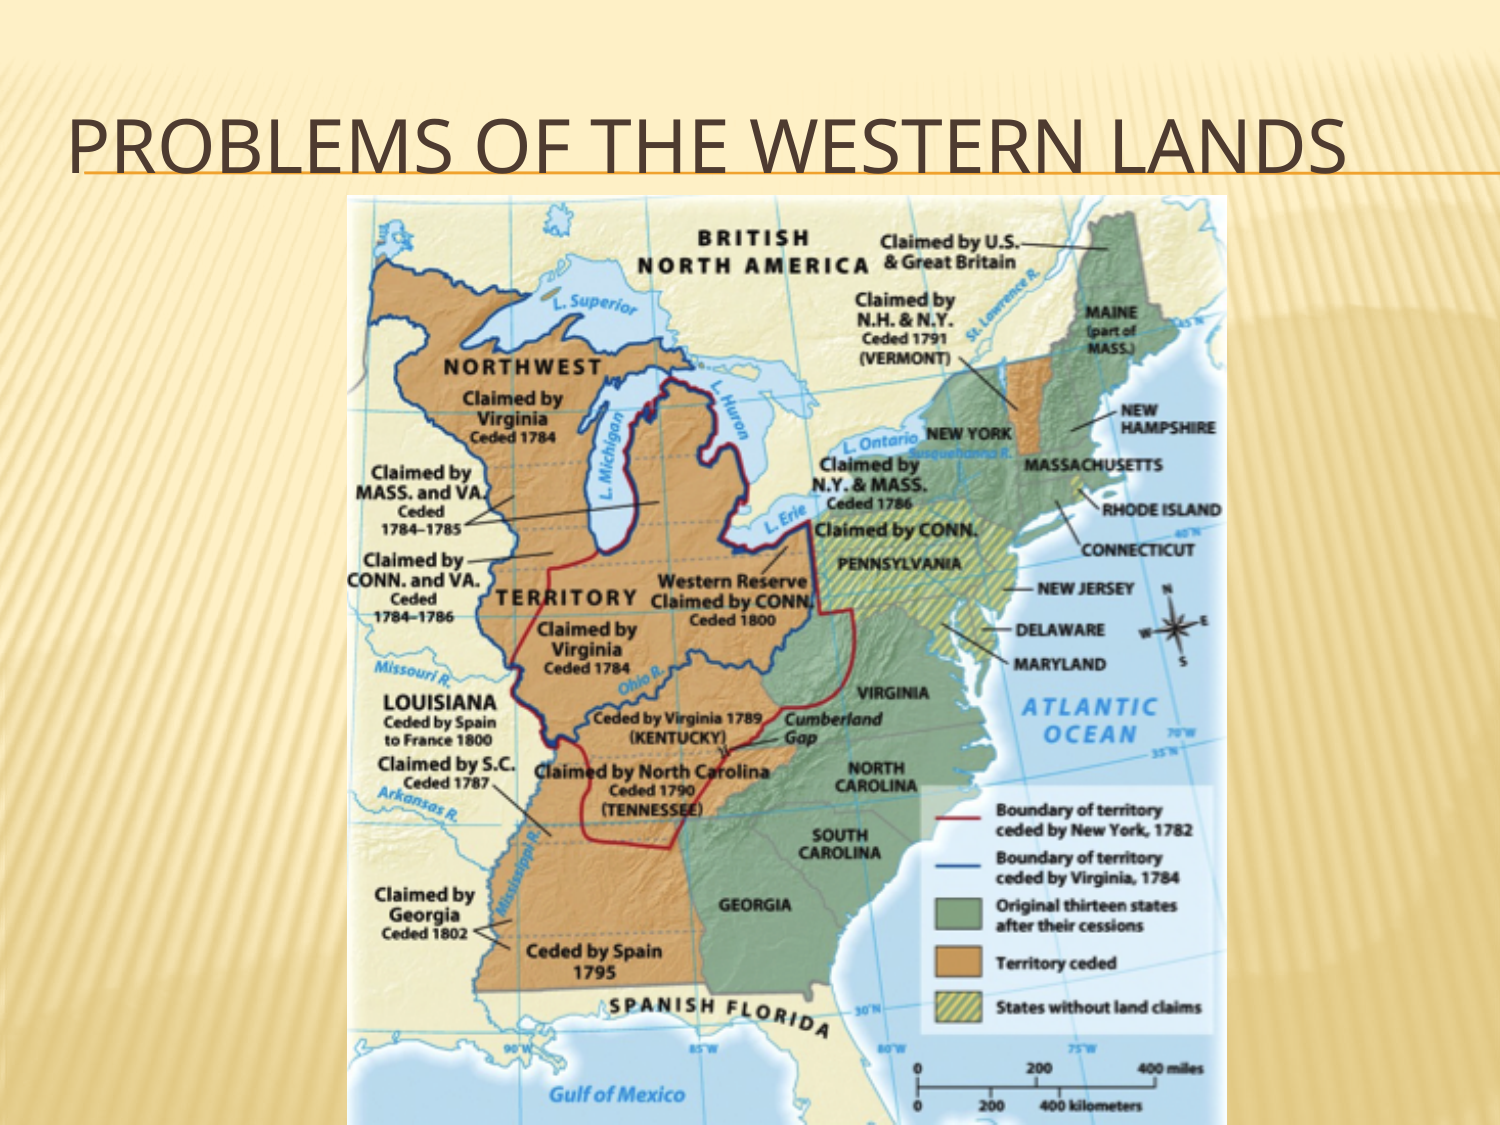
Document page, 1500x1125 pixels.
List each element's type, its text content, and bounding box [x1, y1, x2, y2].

title PROBLEMS OF THE WESTERN LANDS [50, 75, 1475, 213]
picture [0, 0, 1500, 1125]
